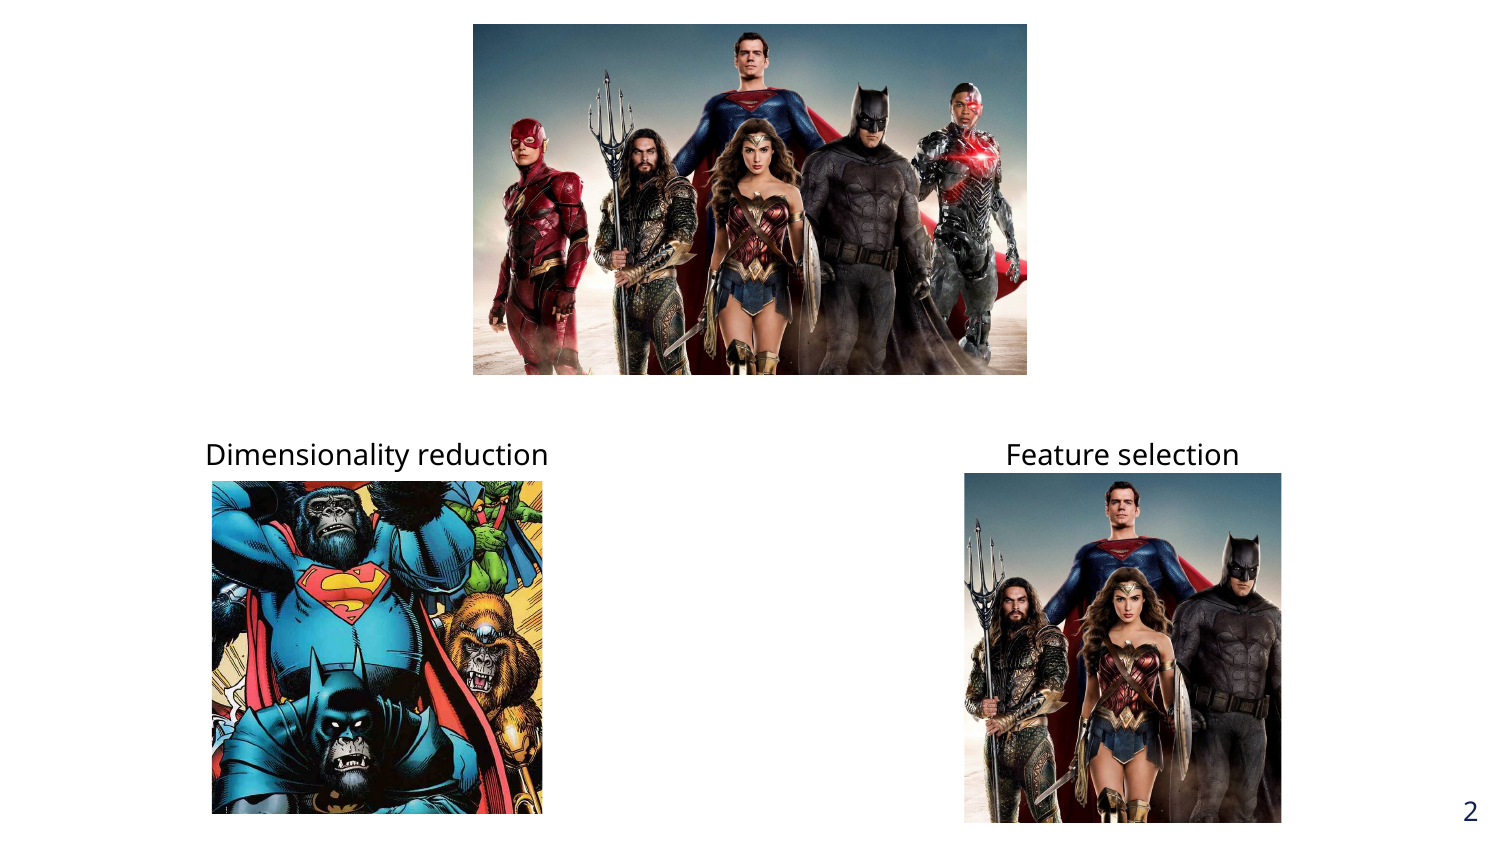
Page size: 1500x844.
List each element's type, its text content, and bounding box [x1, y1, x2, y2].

slide_number ‹#› [1403, 779, 1494, 844]
picture [211, 481, 543, 815]
text_box Feature selection [770, 421, 1475, 487]
picture [963, 473, 1282, 823]
picture [472, 24, 1028, 375]
text_box Dimensionality reduction [24, 421, 730, 487]
